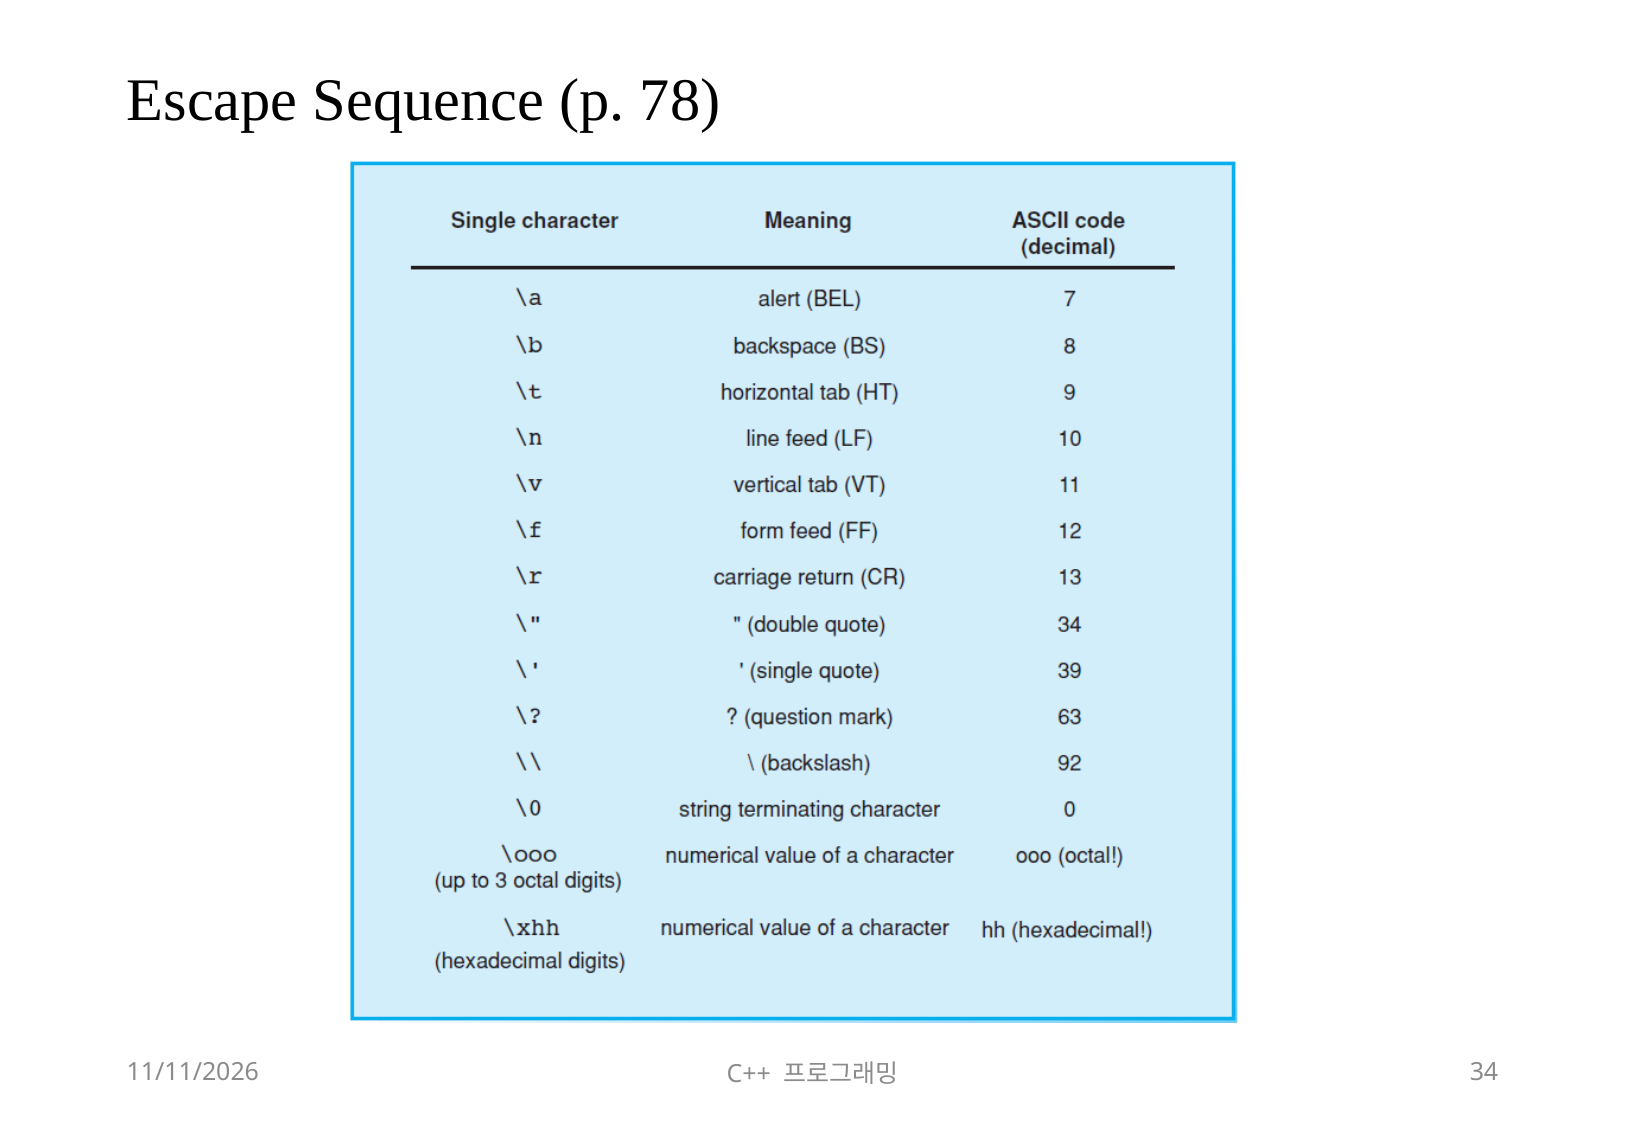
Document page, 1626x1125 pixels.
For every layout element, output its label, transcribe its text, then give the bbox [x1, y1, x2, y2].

slide_number 34 [1147, 1042, 1514, 1103]
footer C++ 프로그래밍 [538, 1042, 1087, 1103]
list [347, 157, 1238, 1023]
title Escape Sequence (p. 78) [111, 59, 1514, 141]
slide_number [111, 1042, 478, 1103]
